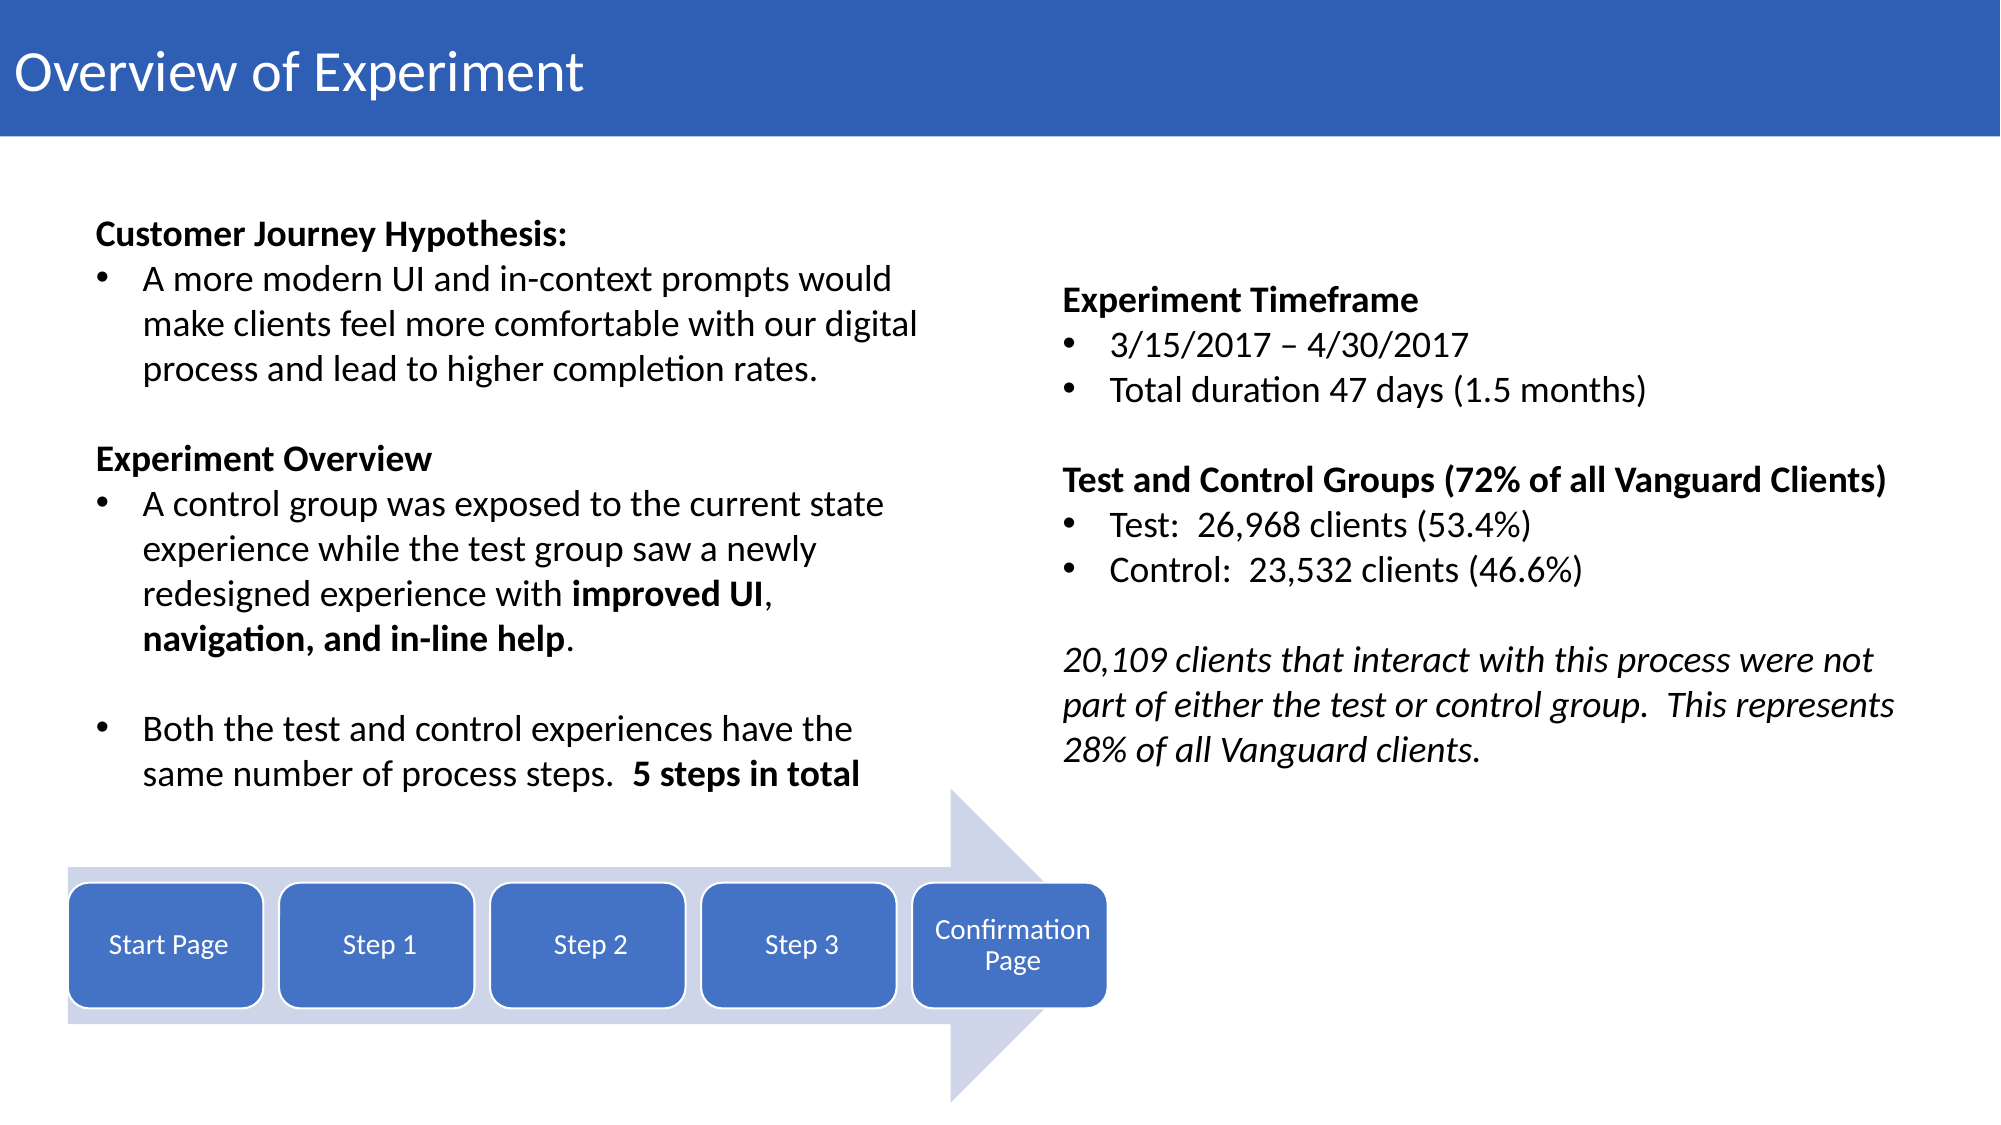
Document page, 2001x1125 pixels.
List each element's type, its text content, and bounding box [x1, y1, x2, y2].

text_box Customer Journey Hypothesis: A more modern UI and in-context prompts would make clients feel more comfortable with our digital process and lead to higher completion rates. Experiment Overview A control group was exposed to the current state experience while the test group saw a newly redesigned experience with improved UI, navigation, and in-line help. Both the test and control experiences have the same number of process steps. 5 steps in total [81, 201, 953, 788]
text_box Overview of Experiment [0, 0, 2000, 137]
text_box [282, 34, 1590, 98]
text_box Experiment Timeframe 3/15/2017 – 4/30/2017 Total duration 47 days (1.5 months) Test and Control Groups (72% of all Vanguard Clients) Test: 26,968 clients (53.4%) Control: 23,532 clients (46.6%) 20,109 clients that interact with this process were not part of either the test or control group. This represents 28% of all Vanguard clients. [1047, 267, 1919, 868]
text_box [67, 788, 1108, 1103]
